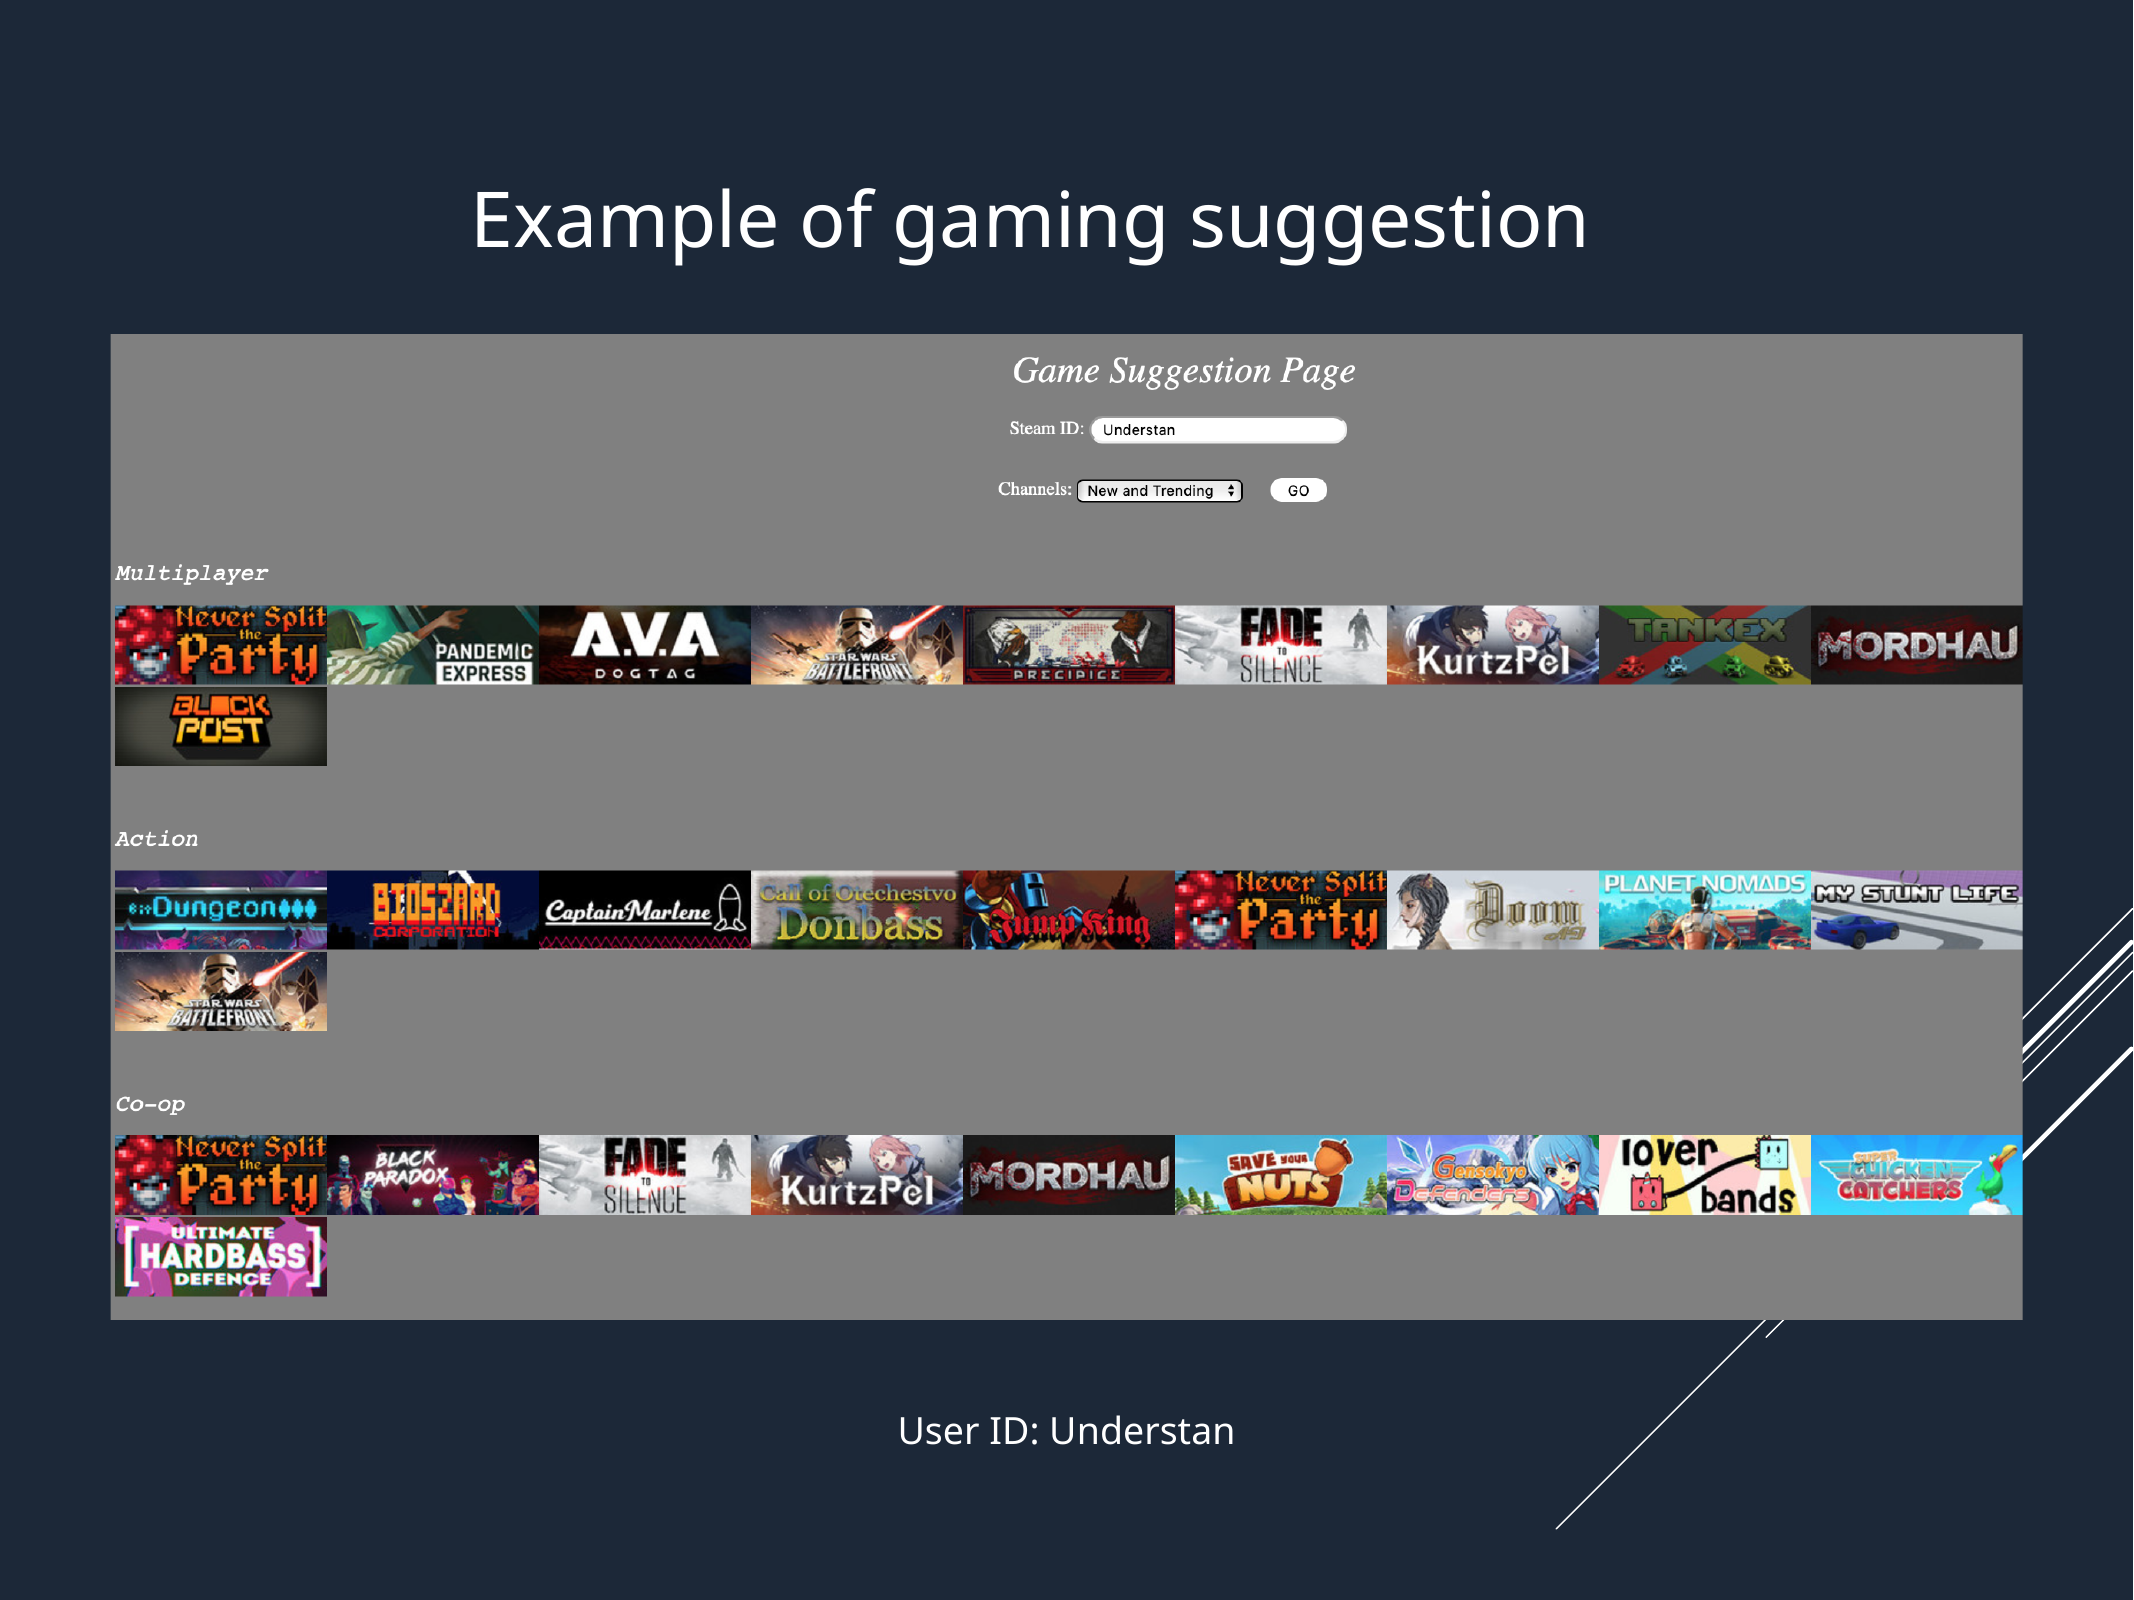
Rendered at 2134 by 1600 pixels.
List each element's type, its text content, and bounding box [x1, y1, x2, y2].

text_box Example of gaming suggestion [462, 146, 1771, 288]
picture [110, 333, 2023, 1321]
text_box User ID: Understan [890, 1399, 1244, 1460]
